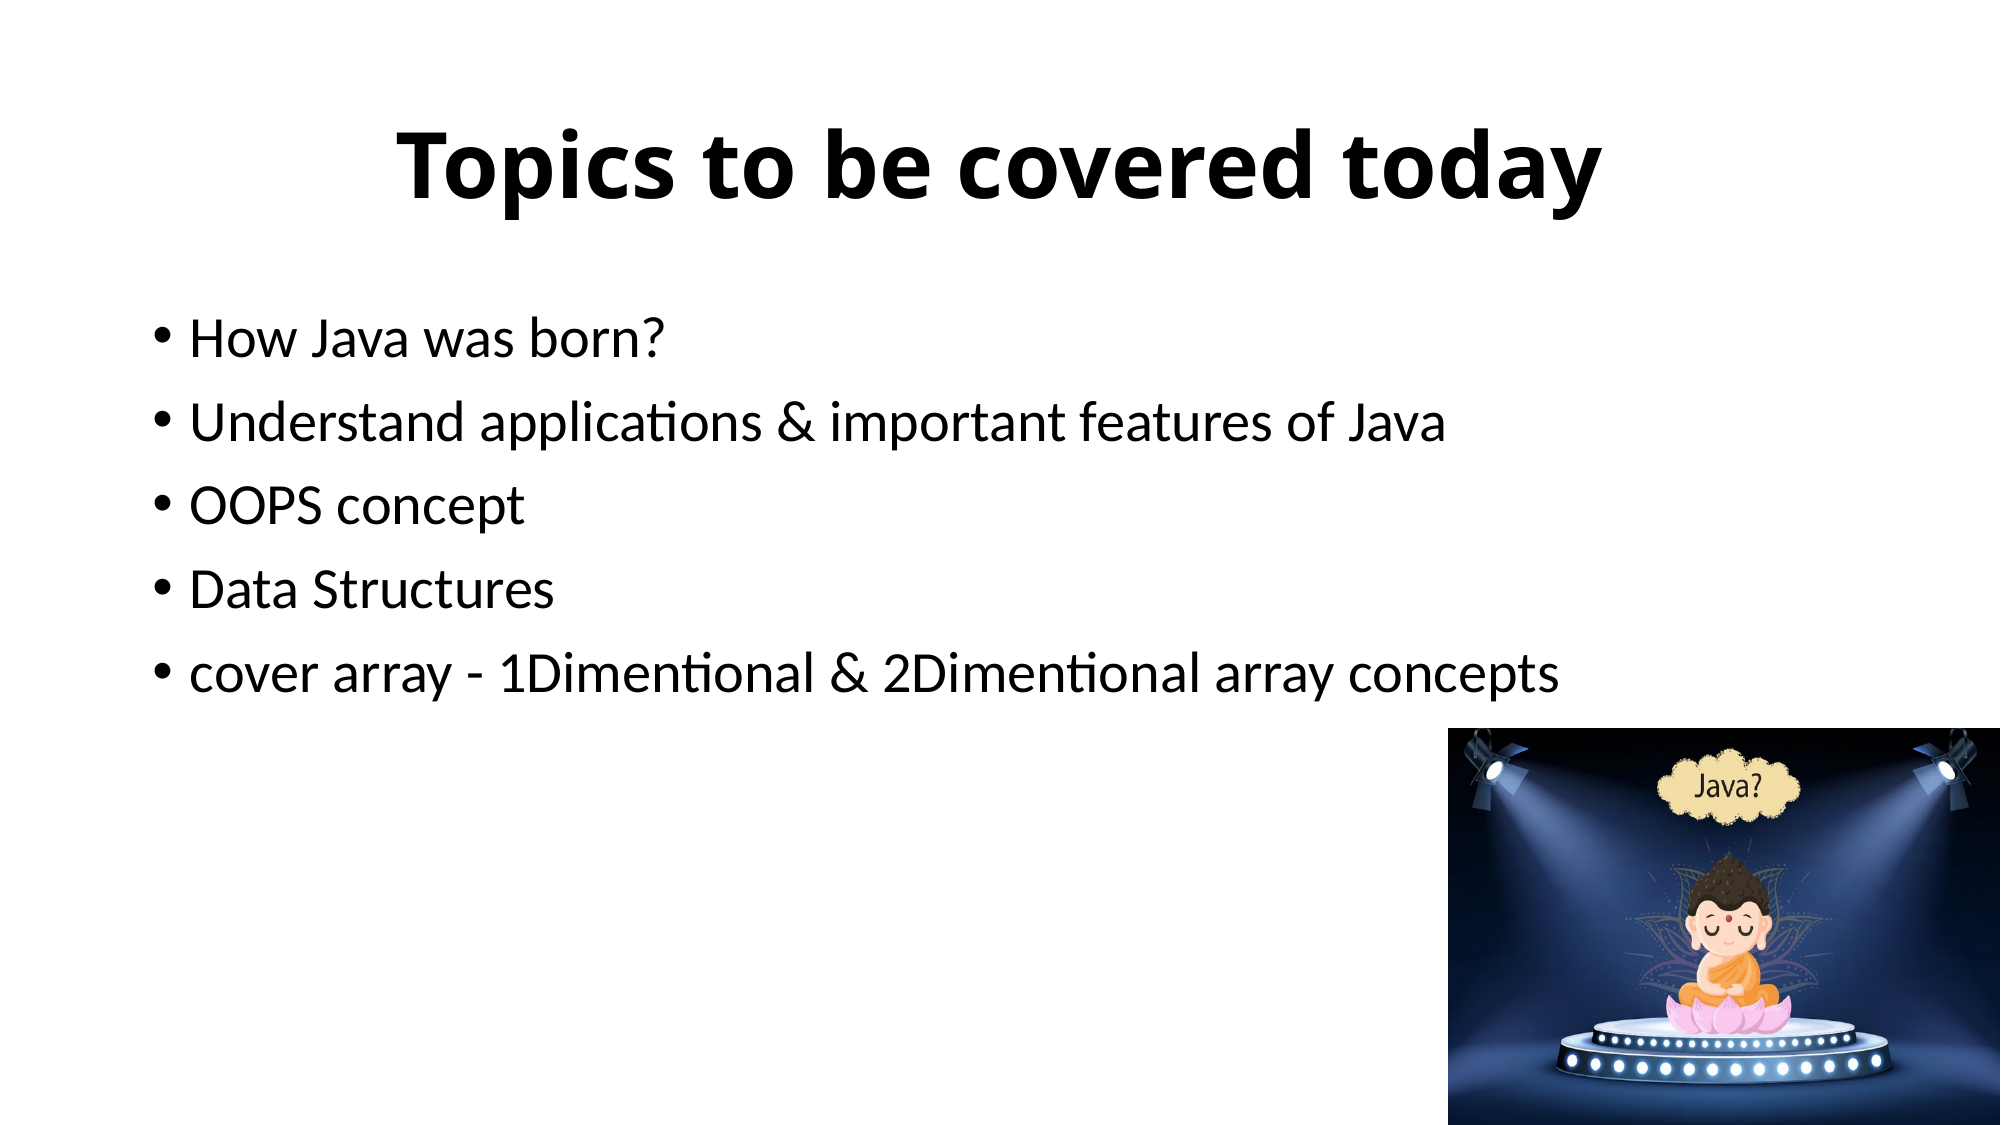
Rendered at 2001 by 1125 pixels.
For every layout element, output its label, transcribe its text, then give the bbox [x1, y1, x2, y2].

list How Java was born? Understand applications & important features of Java OOPS concept Data Structures cover array - 1Dimentional & 2Dimentional array concepts [137, 299, 1863, 1014]
picture [1448, 728, 2000, 1125]
title Topics to be covered today [137, 59, 1863, 278]
